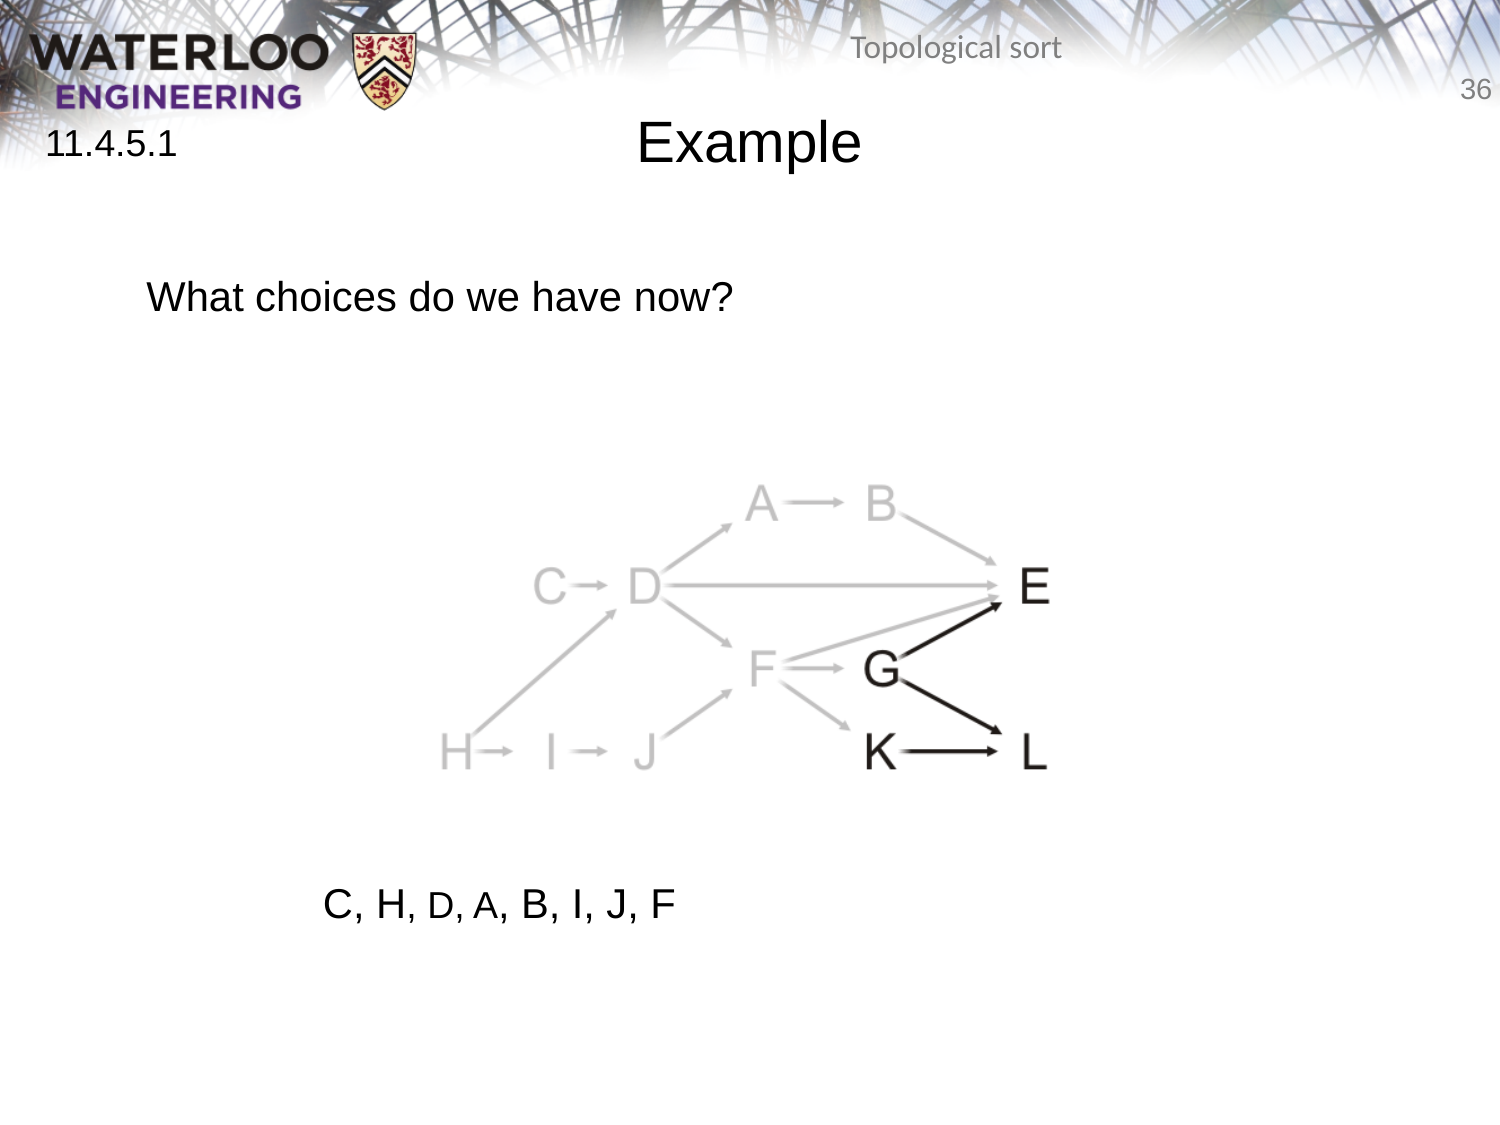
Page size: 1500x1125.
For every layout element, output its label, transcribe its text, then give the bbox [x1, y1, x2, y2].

text_box C, H, D, A, B, I, J, F [308, 869, 691, 935]
list What choices do we have now? [74, 262, 1426, 1006]
text_box 11.4.5.1 [30, 111, 193, 172]
picture [0, 0, 1500, 1125]
title Example [74, 44, 1426, 233]
